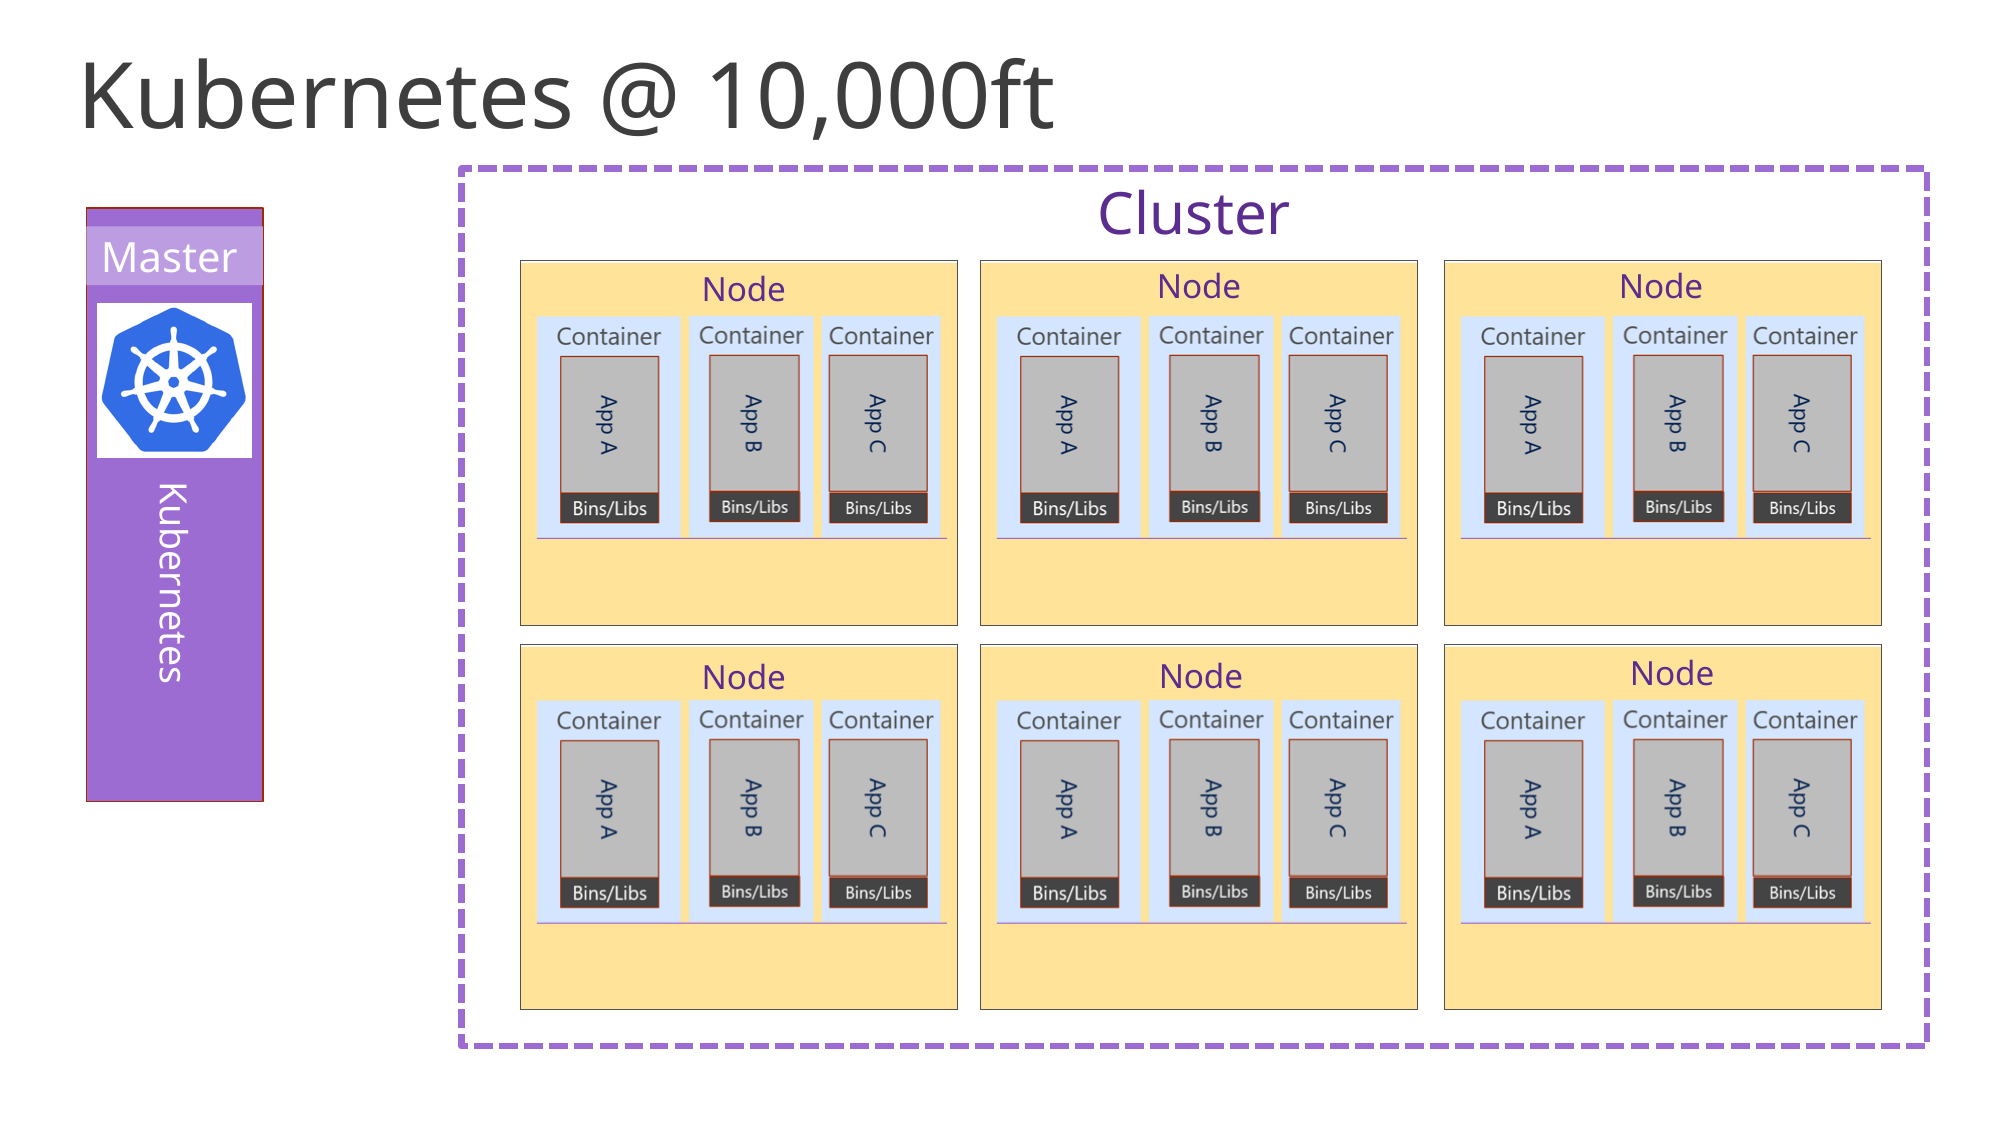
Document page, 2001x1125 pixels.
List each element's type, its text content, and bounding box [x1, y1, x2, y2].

text_box Kubernetes [86, 207, 264, 225]
picture [980, 644, 1418, 1010]
picture [1444, 644, 1882, 1010]
text_box Kubernetes [86, 286, 264, 802]
picture [97, 303, 253, 459]
text_box Master [86, 225, 264, 286]
picture [980, 259, 1418, 626]
text_box Kubernetes @ 10,000ft [77, 48, 1788, 148]
picture [520, 644, 958, 1010]
picture [1444, 259, 1882, 626]
text_box Cluster [461, 168, 1928, 1047]
picture [520, 259, 959, 626]
